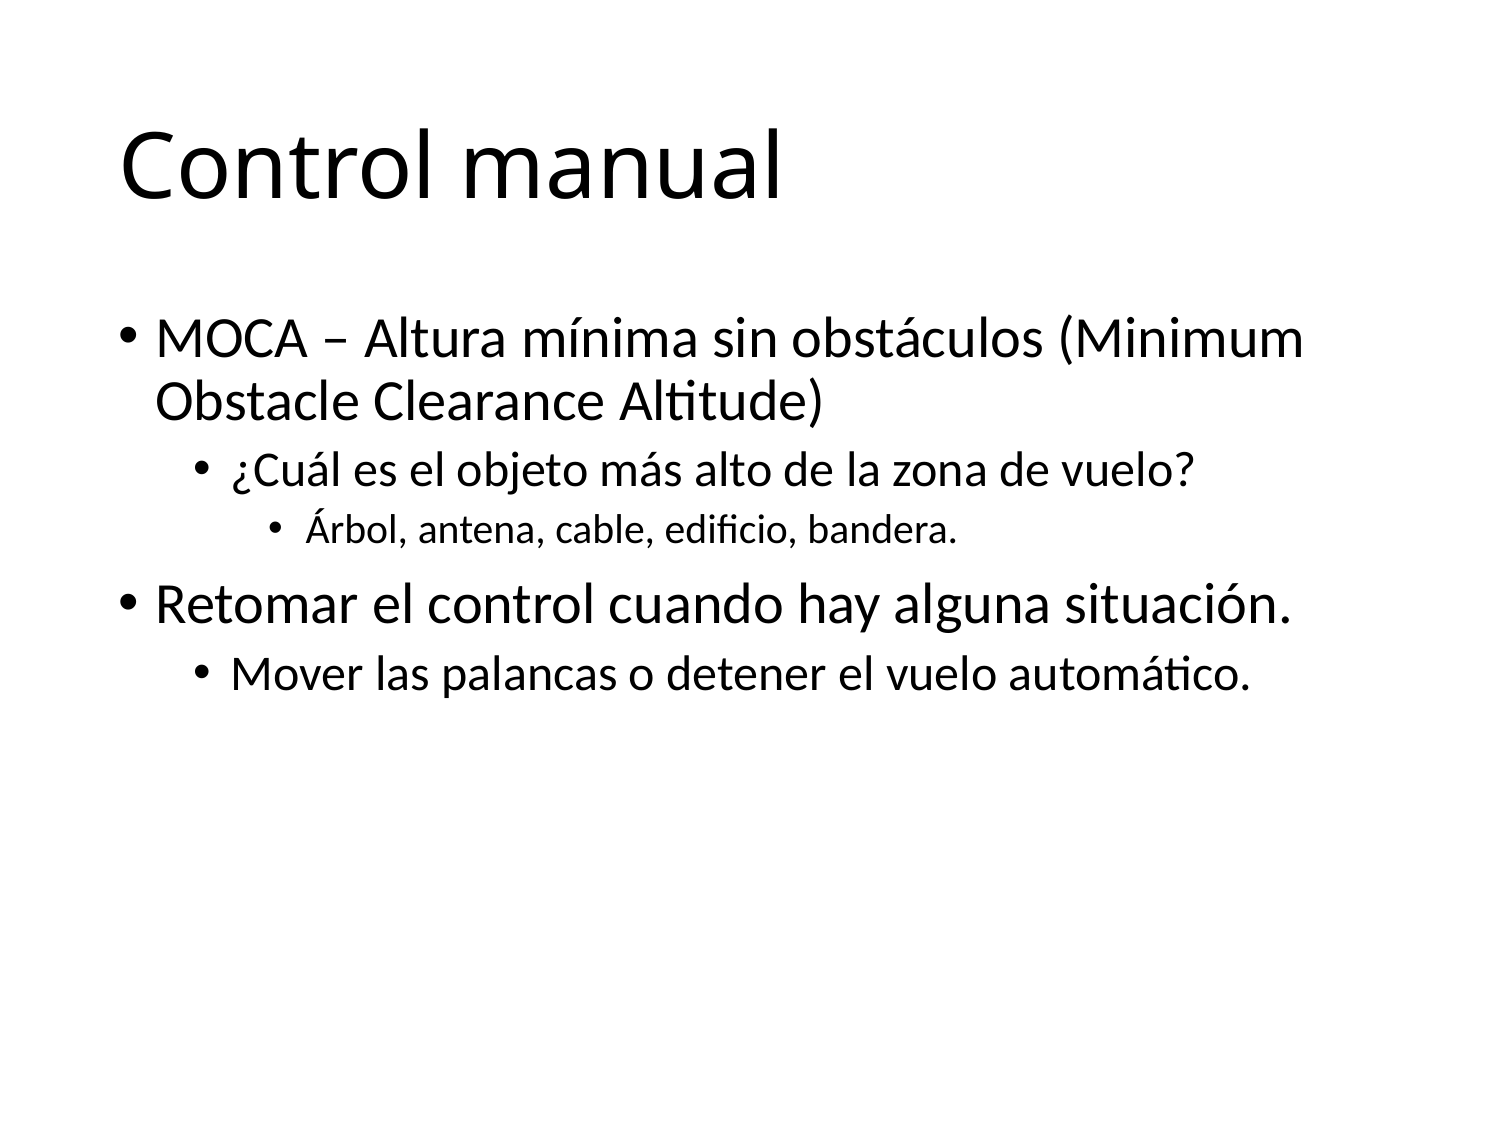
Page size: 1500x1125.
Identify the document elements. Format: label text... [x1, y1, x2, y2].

title Control manual [103, 59, 1397, 278]
list MOCA – Altura mínima sin obstáculos (Minimum Obstacle Clearance Altitude) ¿Cuál es el objeto más alto de la zona de vuelo? Árbol, antena, cable, edificio, bandera. Retomar el control cuando hay alguna situación. Mover las palancas o detener el vuelo automático. [103, 299, 1397, 1014]
